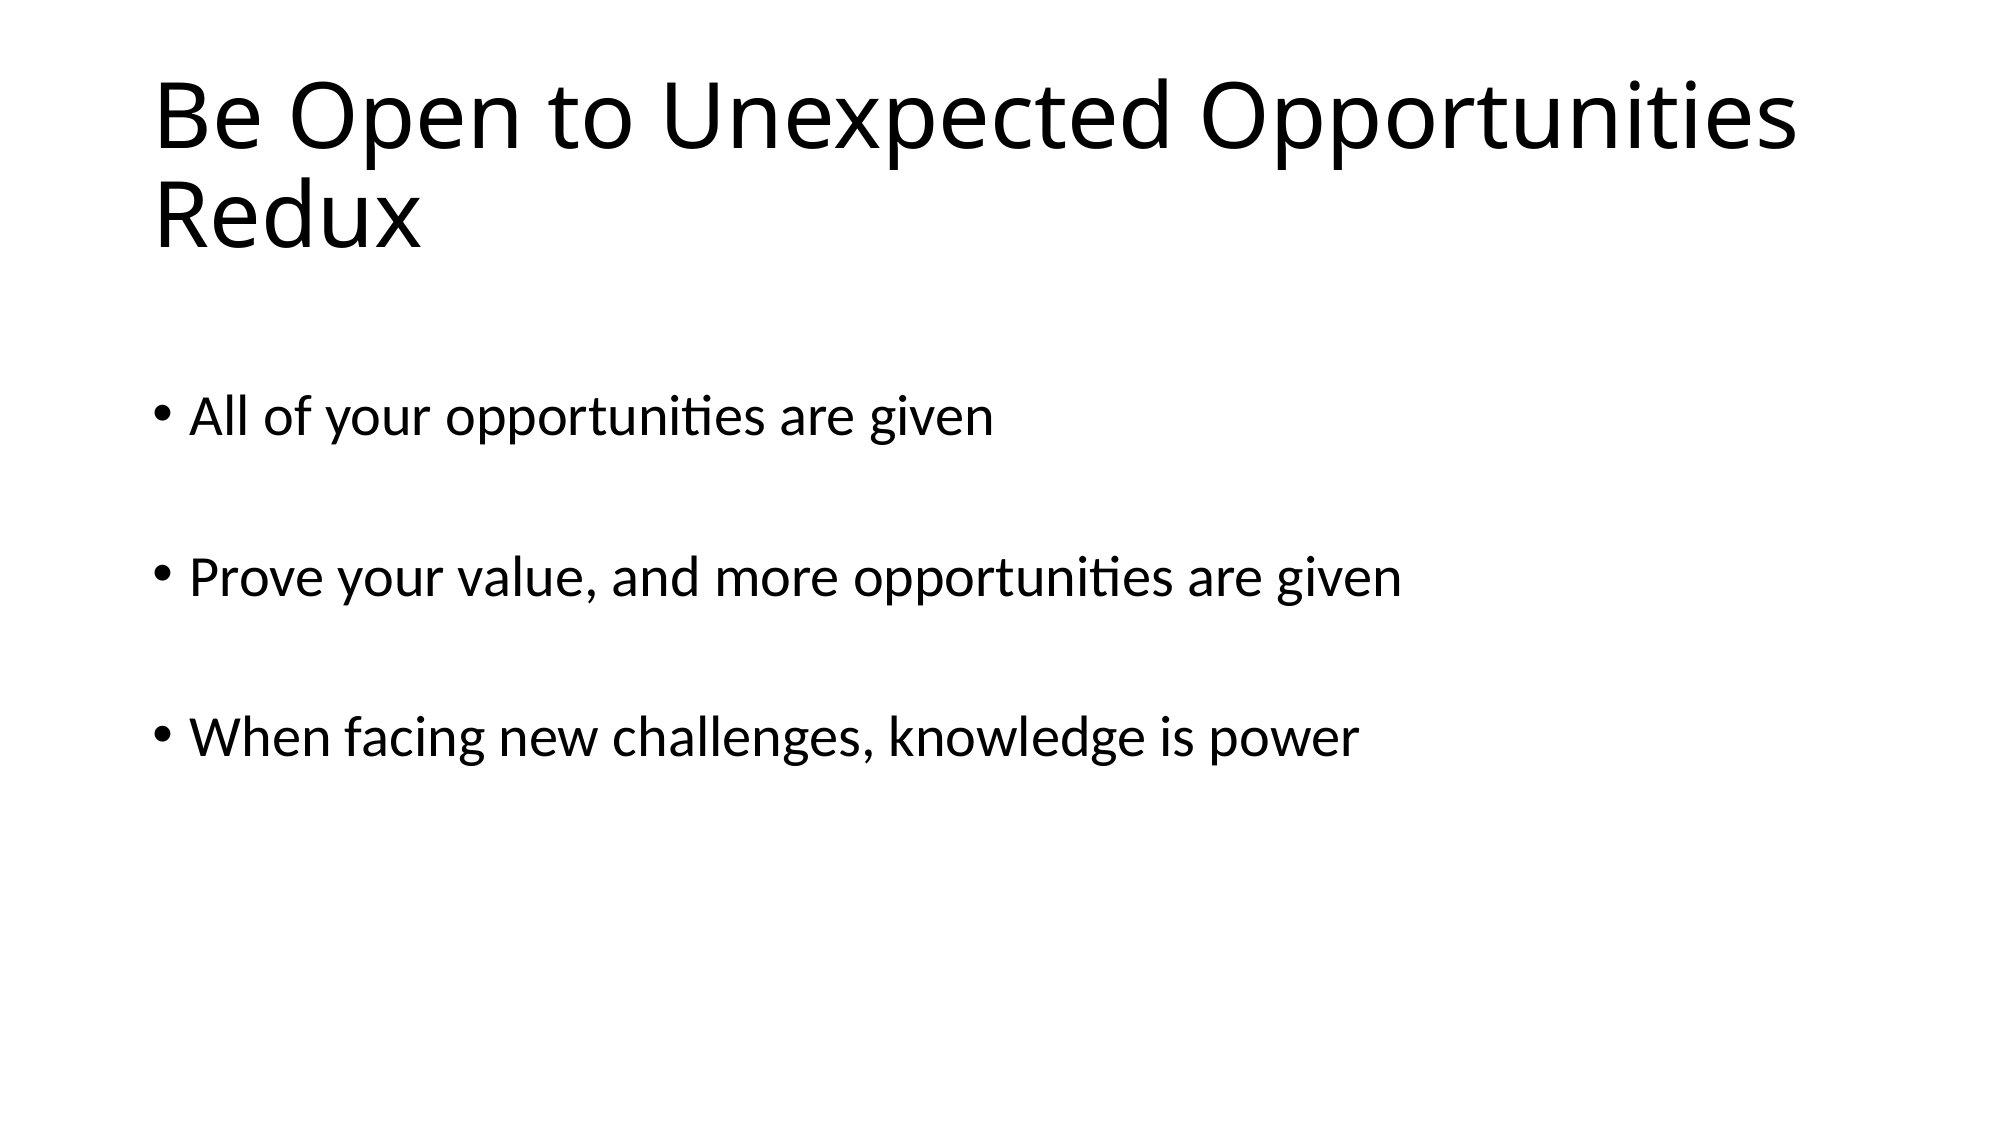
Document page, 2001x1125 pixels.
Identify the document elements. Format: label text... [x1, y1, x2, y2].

list All of your opportunities are given Prove your value, and more opportunities are given When facing new challenges, knowledge is power [137, 299, 1863, 1014]
title Be Open to Unexpected Opportunities Redux [137, 59, 1863, 278]
